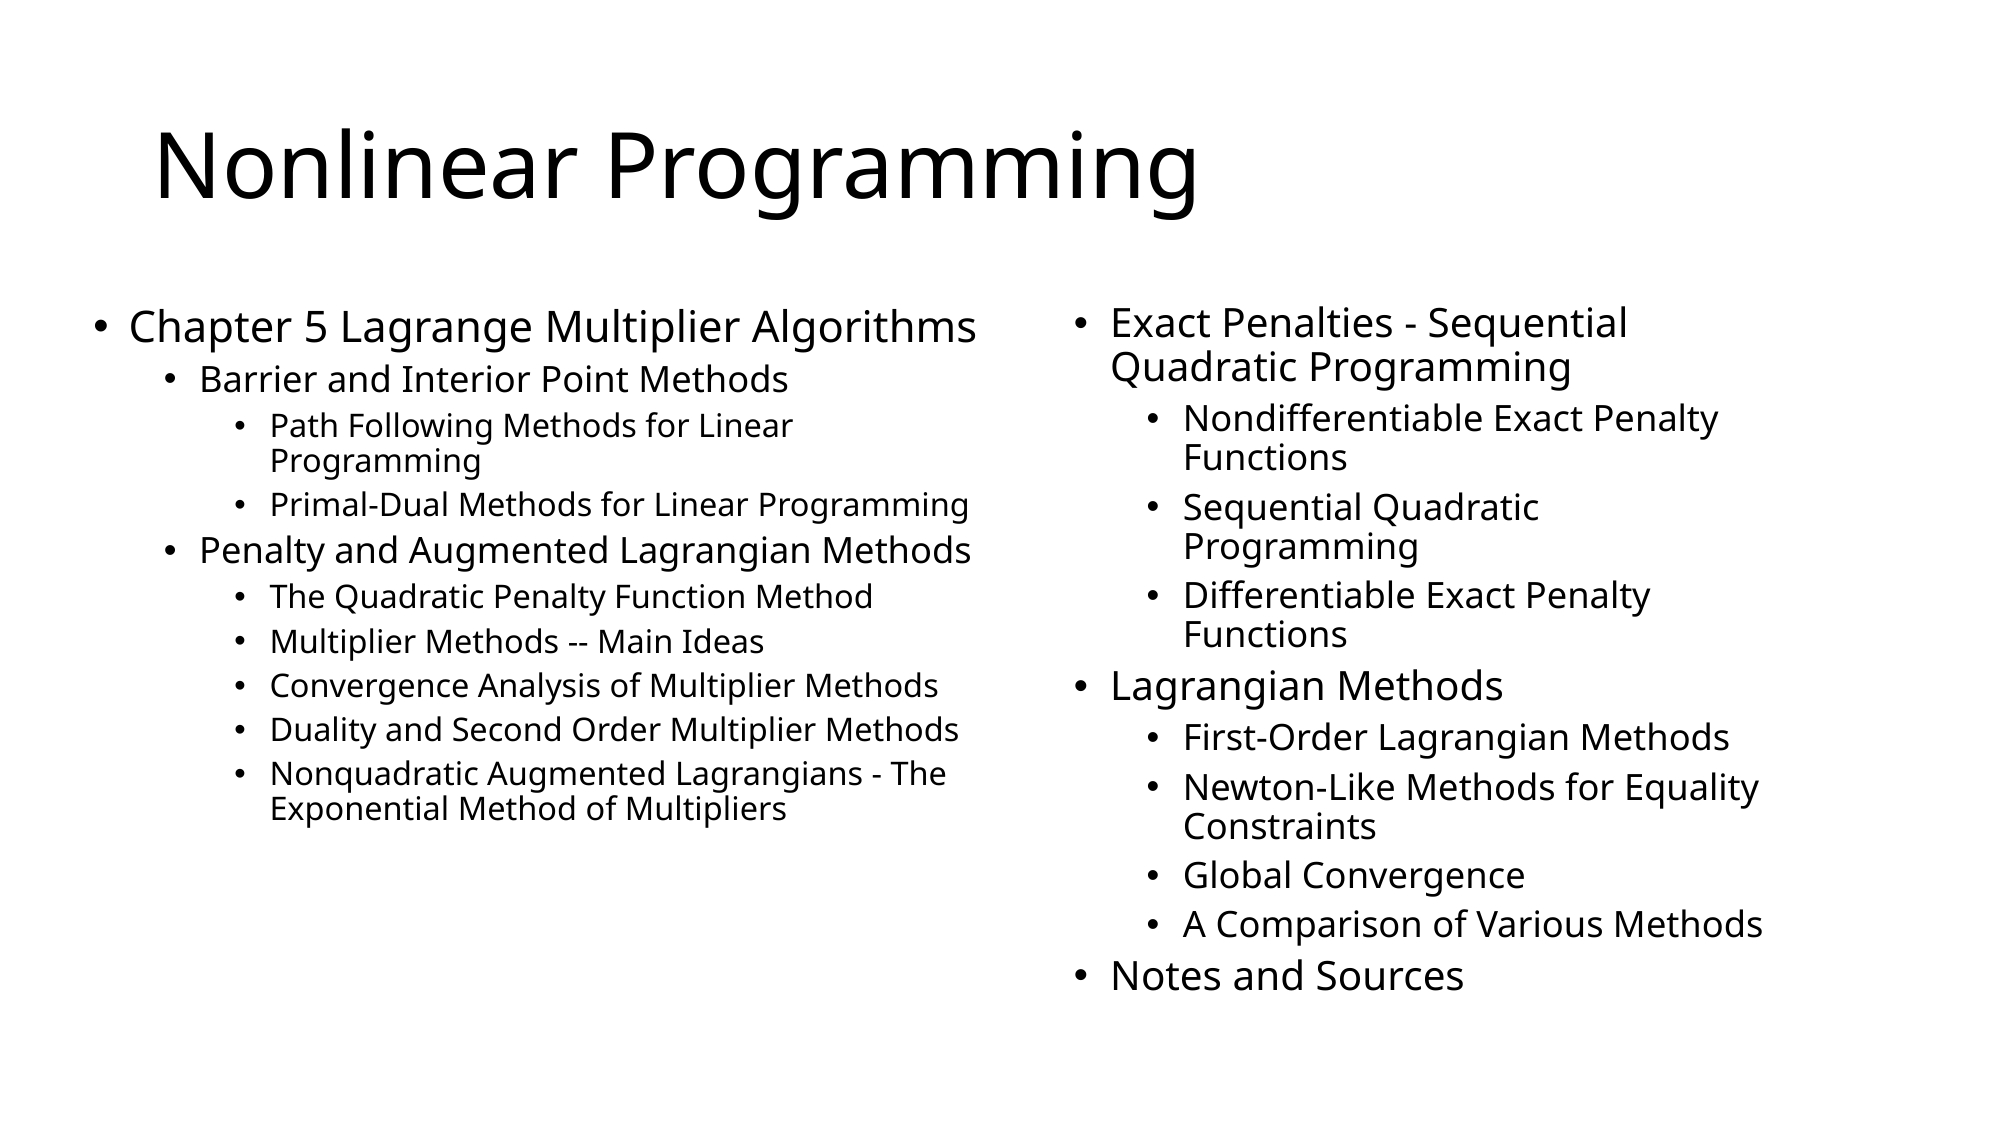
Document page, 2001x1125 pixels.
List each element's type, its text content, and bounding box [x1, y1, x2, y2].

title Nonlinear Programming [137, 59, 1863, 278]
list Chapter 5 Lagrange Multiplier Algorithms Barrier and Interior Point Methods Path Following Methods for Linear Programming Primal-Dual Methods for Linear Programming Penalty and Augmented Lagrangian Methods The Quadratic Penalty Function Method Multiplier Methods -- Main Ideas Convergence Analysis of Multiplier Methods Duality and Second Order Multiplier Methods Nonquadratic Augmented Lagrangians - The Exponential Method of Multipliers [78, 297, 1000, 1012]
text_box Exact Penalties - Sequential Quadratic Programming Nondifferentiable Exact Penalty Functions Sequential Quadratic Programming Differentiable Exact Penalty Functions Lagrangian Methods First-Order Lagrangian Methods Newton-Like Methods for Equality Constraints Global Convergence A Comparison of Various Methods Notes and Sources [986, 295, 1793, 1010]
